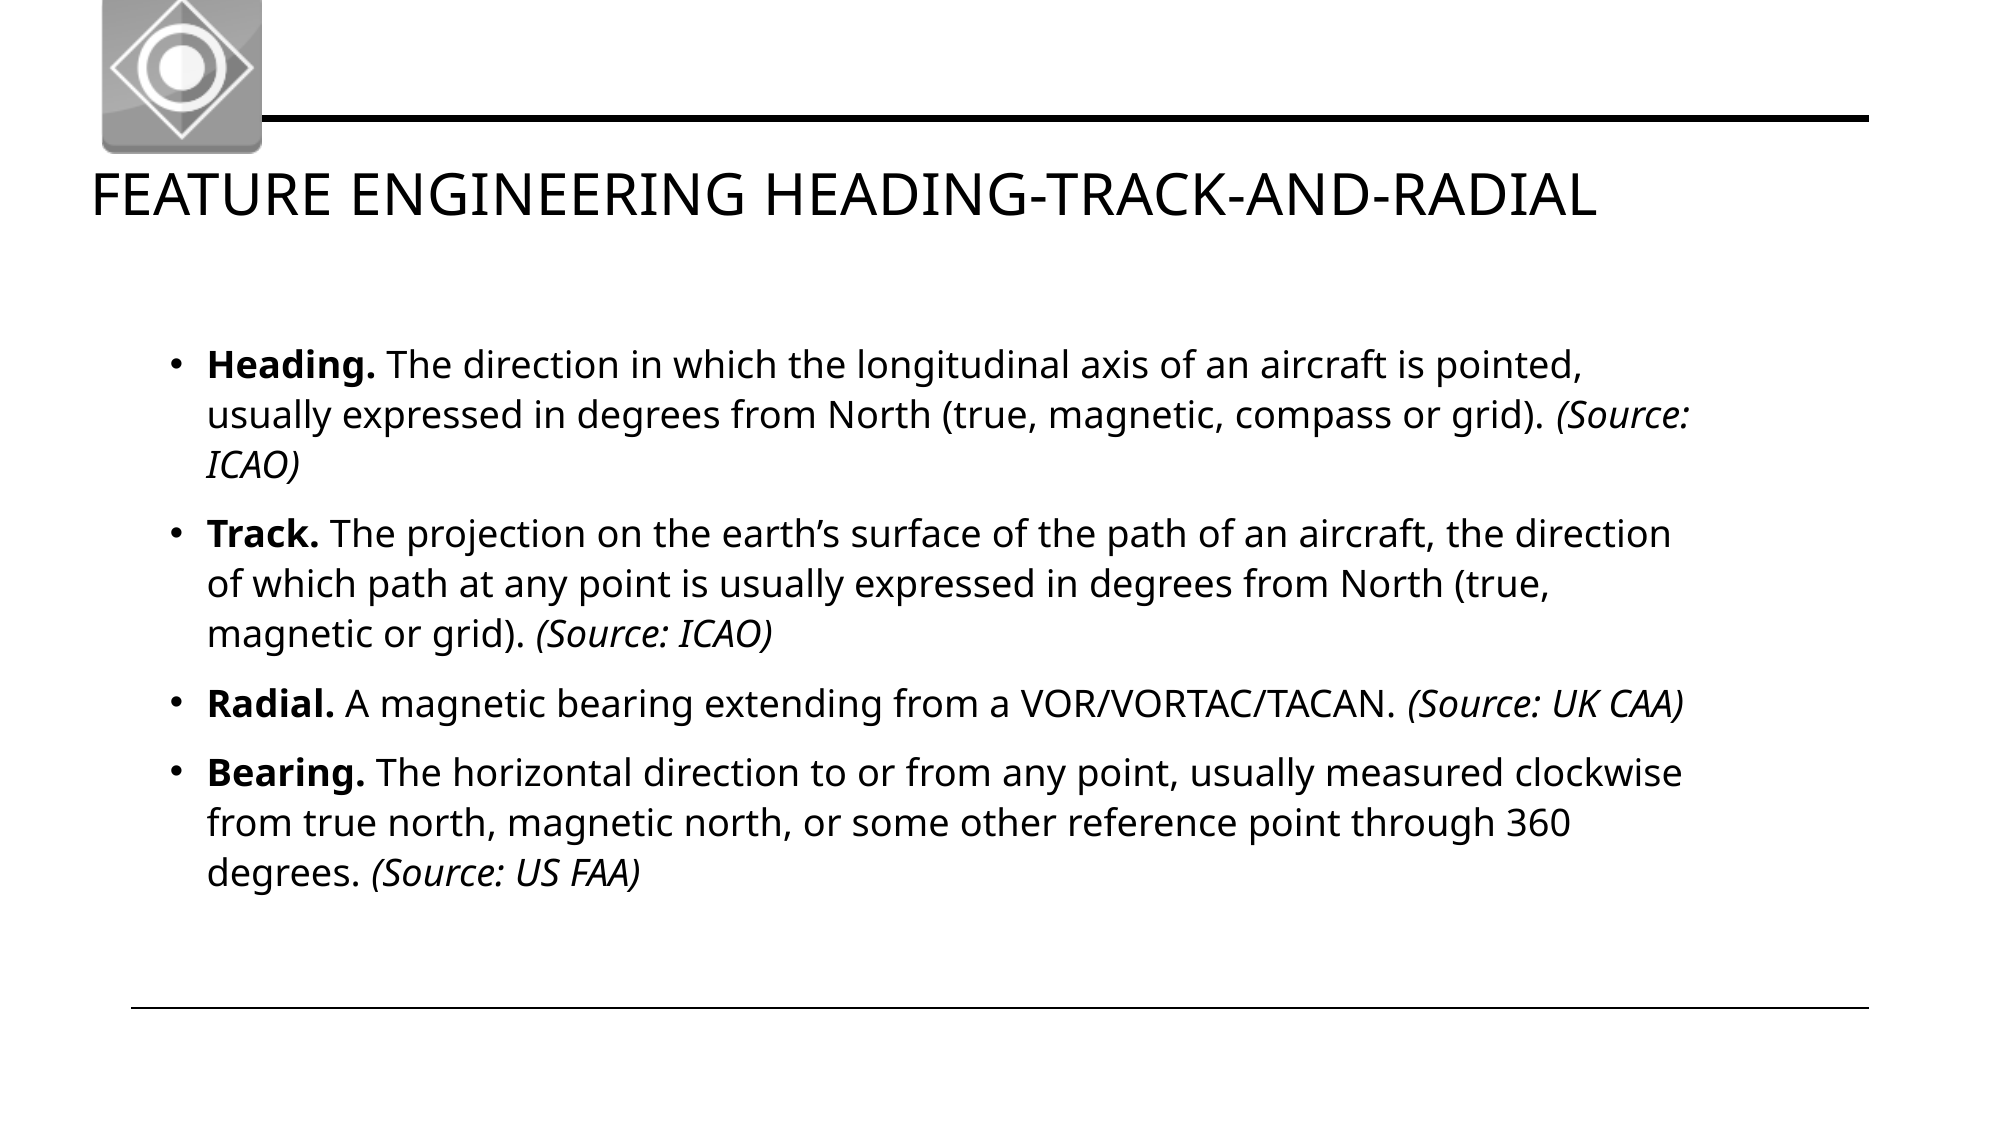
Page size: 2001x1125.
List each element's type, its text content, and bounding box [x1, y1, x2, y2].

picture [101, 0, 262, 154]
list Heading. The direction in which the longitudinal axis of an aircraft is pointed, usually expressed in degrees from North (true, magnetic, compass or grid). (Source: ICAO) Track. The projection on the earth’s surface of the path of an aircraft, the direction of which path at any point is usually expressed in degrees from North (true, magnetic or grid). (Source: ICAO) Radial. A magnetic bearing extending from a VOR/VORTAC/TACAN. (Source: UK CAA) Bearing. The horizontal direction to or from any point, usually measured clockwise from true north, magnetic north, or some other reference point through 360 degrees. (Source: US FAA) [154, 328, 1733, 943]
title Feature engineering heading-track-and-radial [75, 149, 1869, 318]
